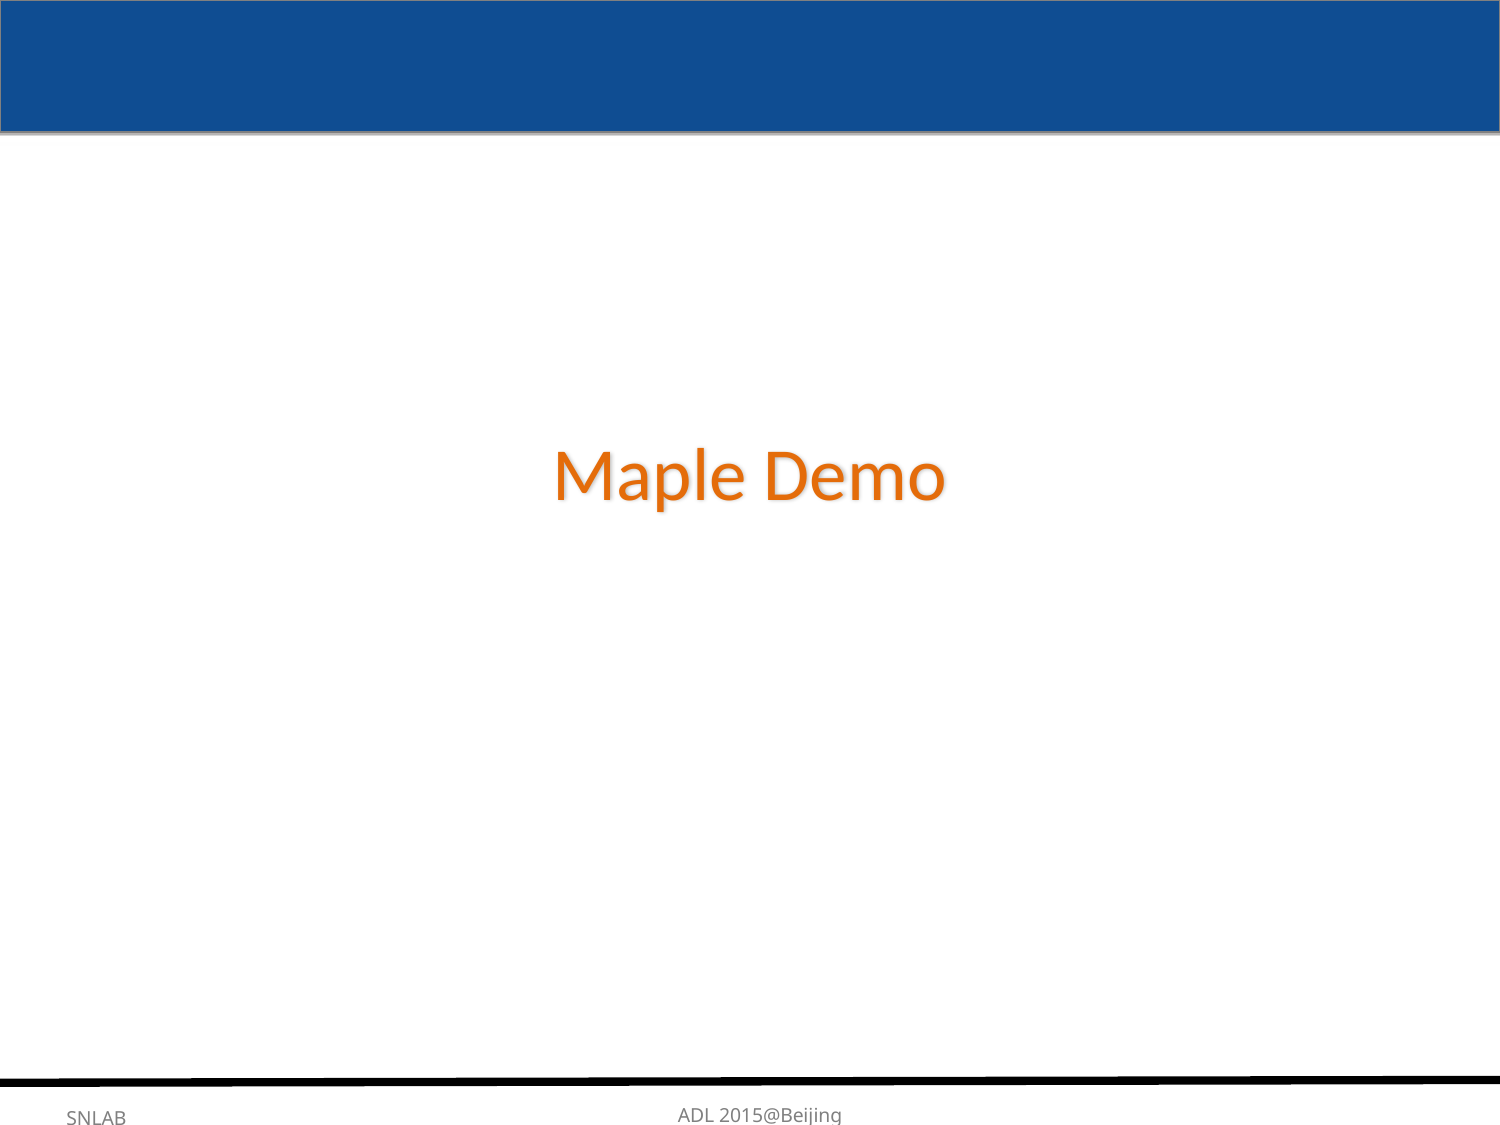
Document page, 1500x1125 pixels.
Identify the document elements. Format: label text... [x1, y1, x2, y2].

picture [0, 1085, 1500, 1125]
picture [79, 1114, 86, 1125]
title Maple Demo [112, 349, 1388, 591]
picture [0, 133, 1500, 1078]
